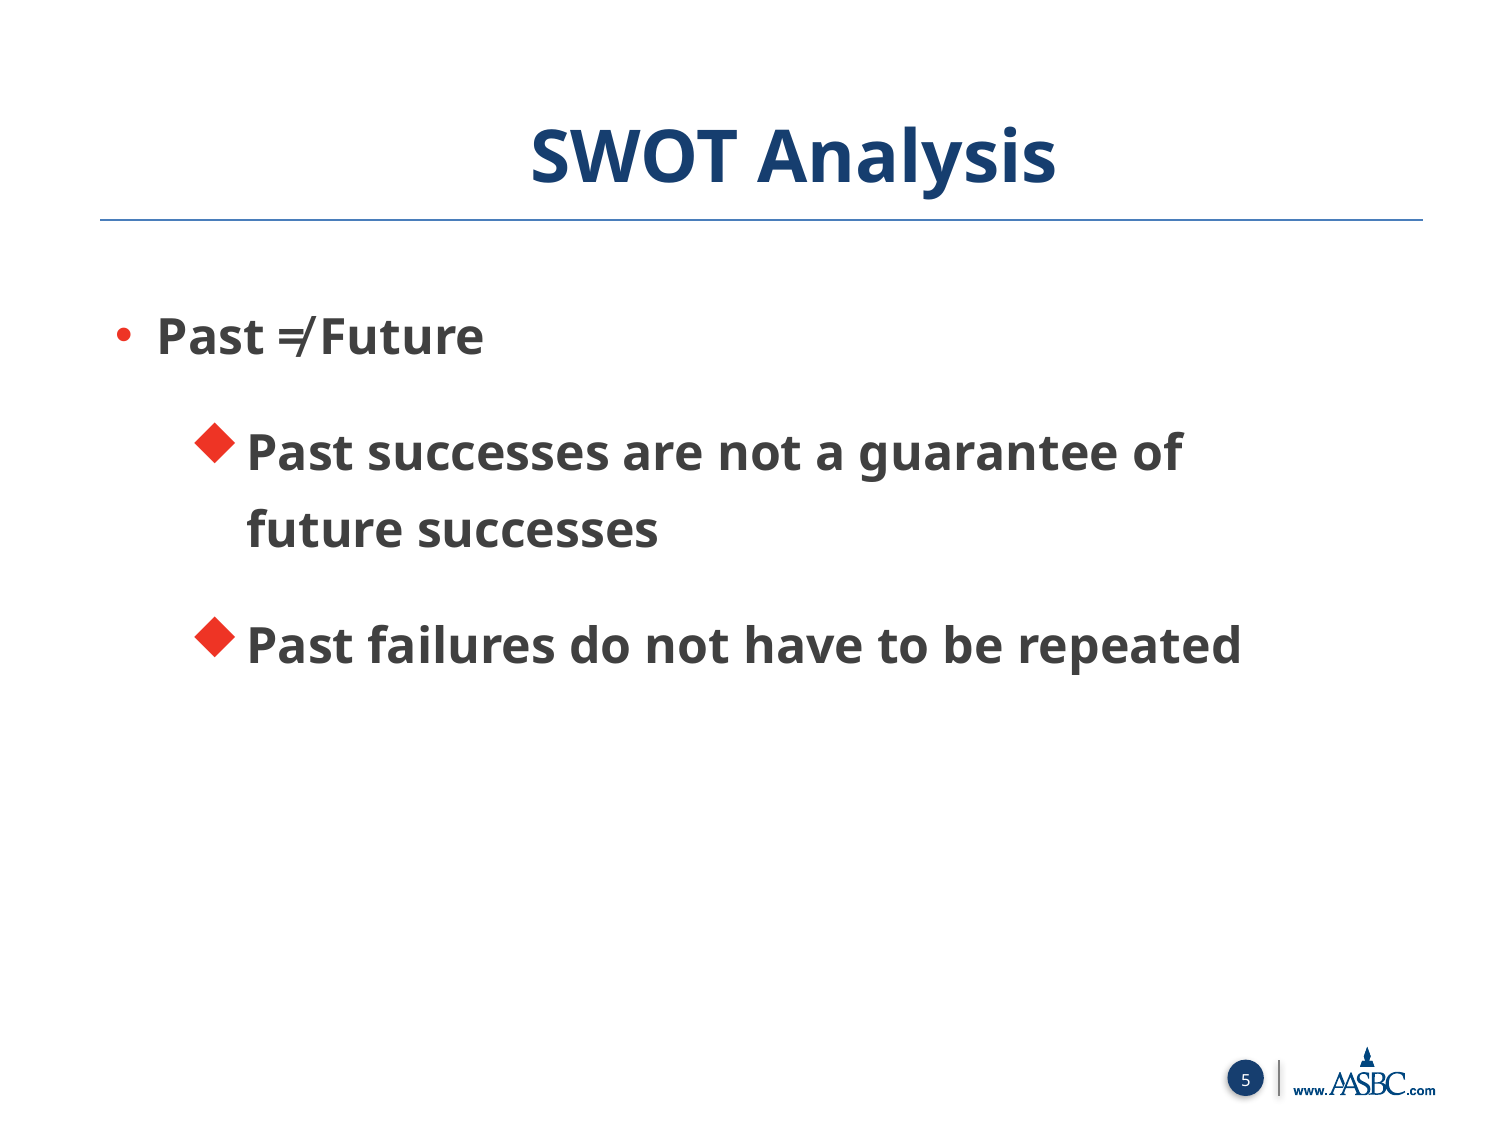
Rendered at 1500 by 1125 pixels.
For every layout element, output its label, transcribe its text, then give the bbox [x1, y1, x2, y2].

text_box SWOT Analysis [88, 101, 1500, 256]
text_box Past ≠ Future Past successes are not a guarantee of future successes Past failures do not have to be repeated [100, 278, 1353, 965]
